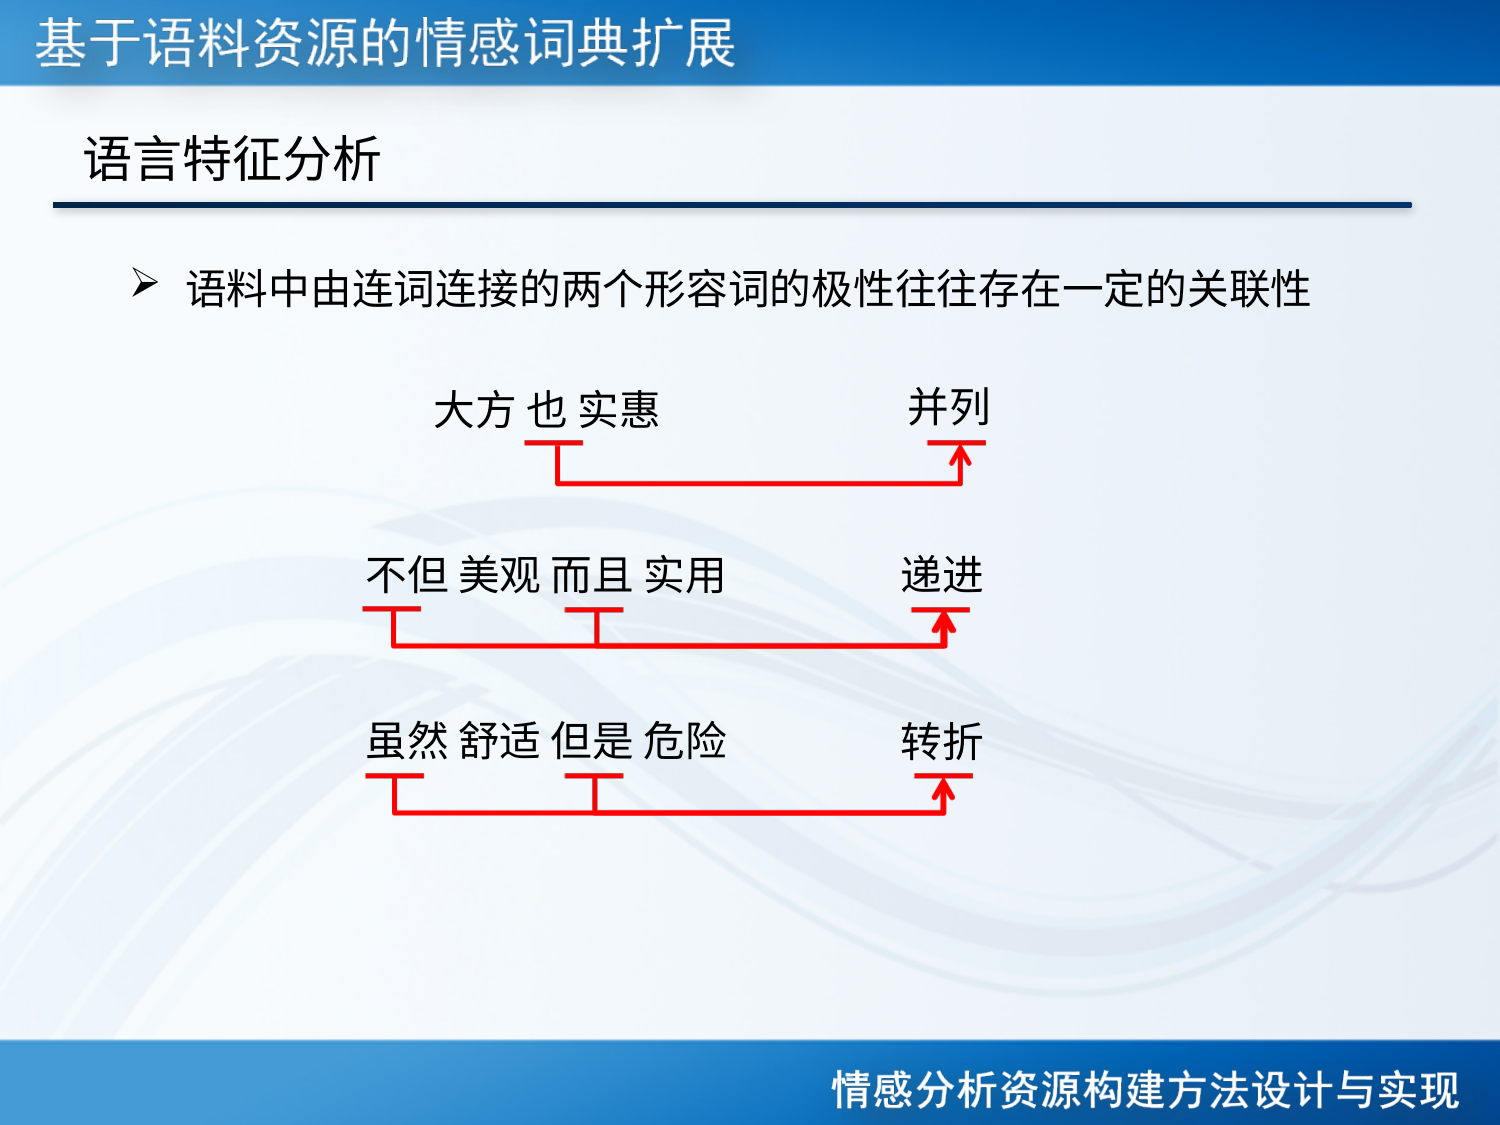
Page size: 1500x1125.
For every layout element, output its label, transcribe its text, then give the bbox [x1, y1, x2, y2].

picture [0, 0, 1500, 1125]
text_box 并列 [874, 373, 1025, 439]
text_box 不但 美观 而且 实用 [325, 541, 767, 607]
text_box [53, 202, 1412, 208]
text_box 语言特征分析 [67, 128, 398, 195]
text_box 递进 [867, 541, 1018, 607]
text_box 大方 也 实惠 [380, 376, 715, 441]
text_box 转折 [867, 708, 1018, 774]
text_box 虽然 舒适 但是 危险 [325, 707, 767, 772]
text_box 语料中由连词连接的两个形容词的极性往往存在一定的关联性 [100, 255, 1341, 321]
